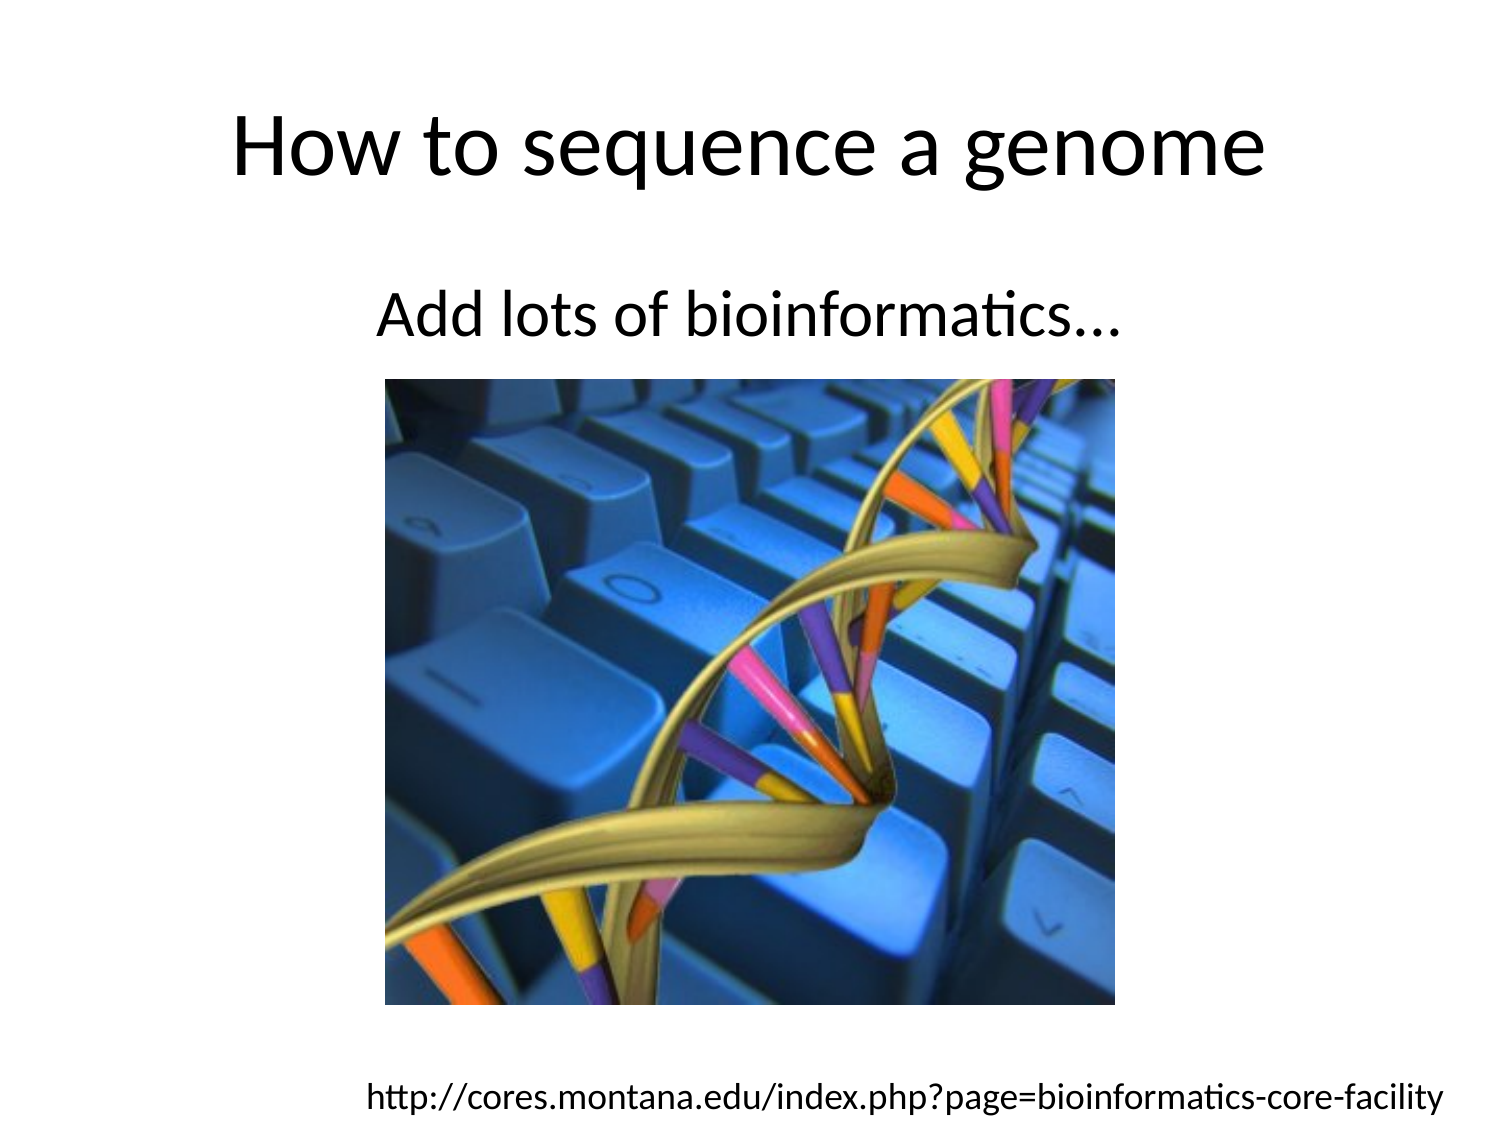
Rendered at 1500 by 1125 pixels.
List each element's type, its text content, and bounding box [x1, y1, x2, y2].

list Add lots of bioinformatics... [75, 262, 1425, 1005]
text_box http://cores.montana.edu/index.php?page=bioinformatics-core-facility [350, 1064, 1460, 1125]
title How to sequence a genome [75, 45, 1425, 233]
picture [385, 379, 1115, 1006]
